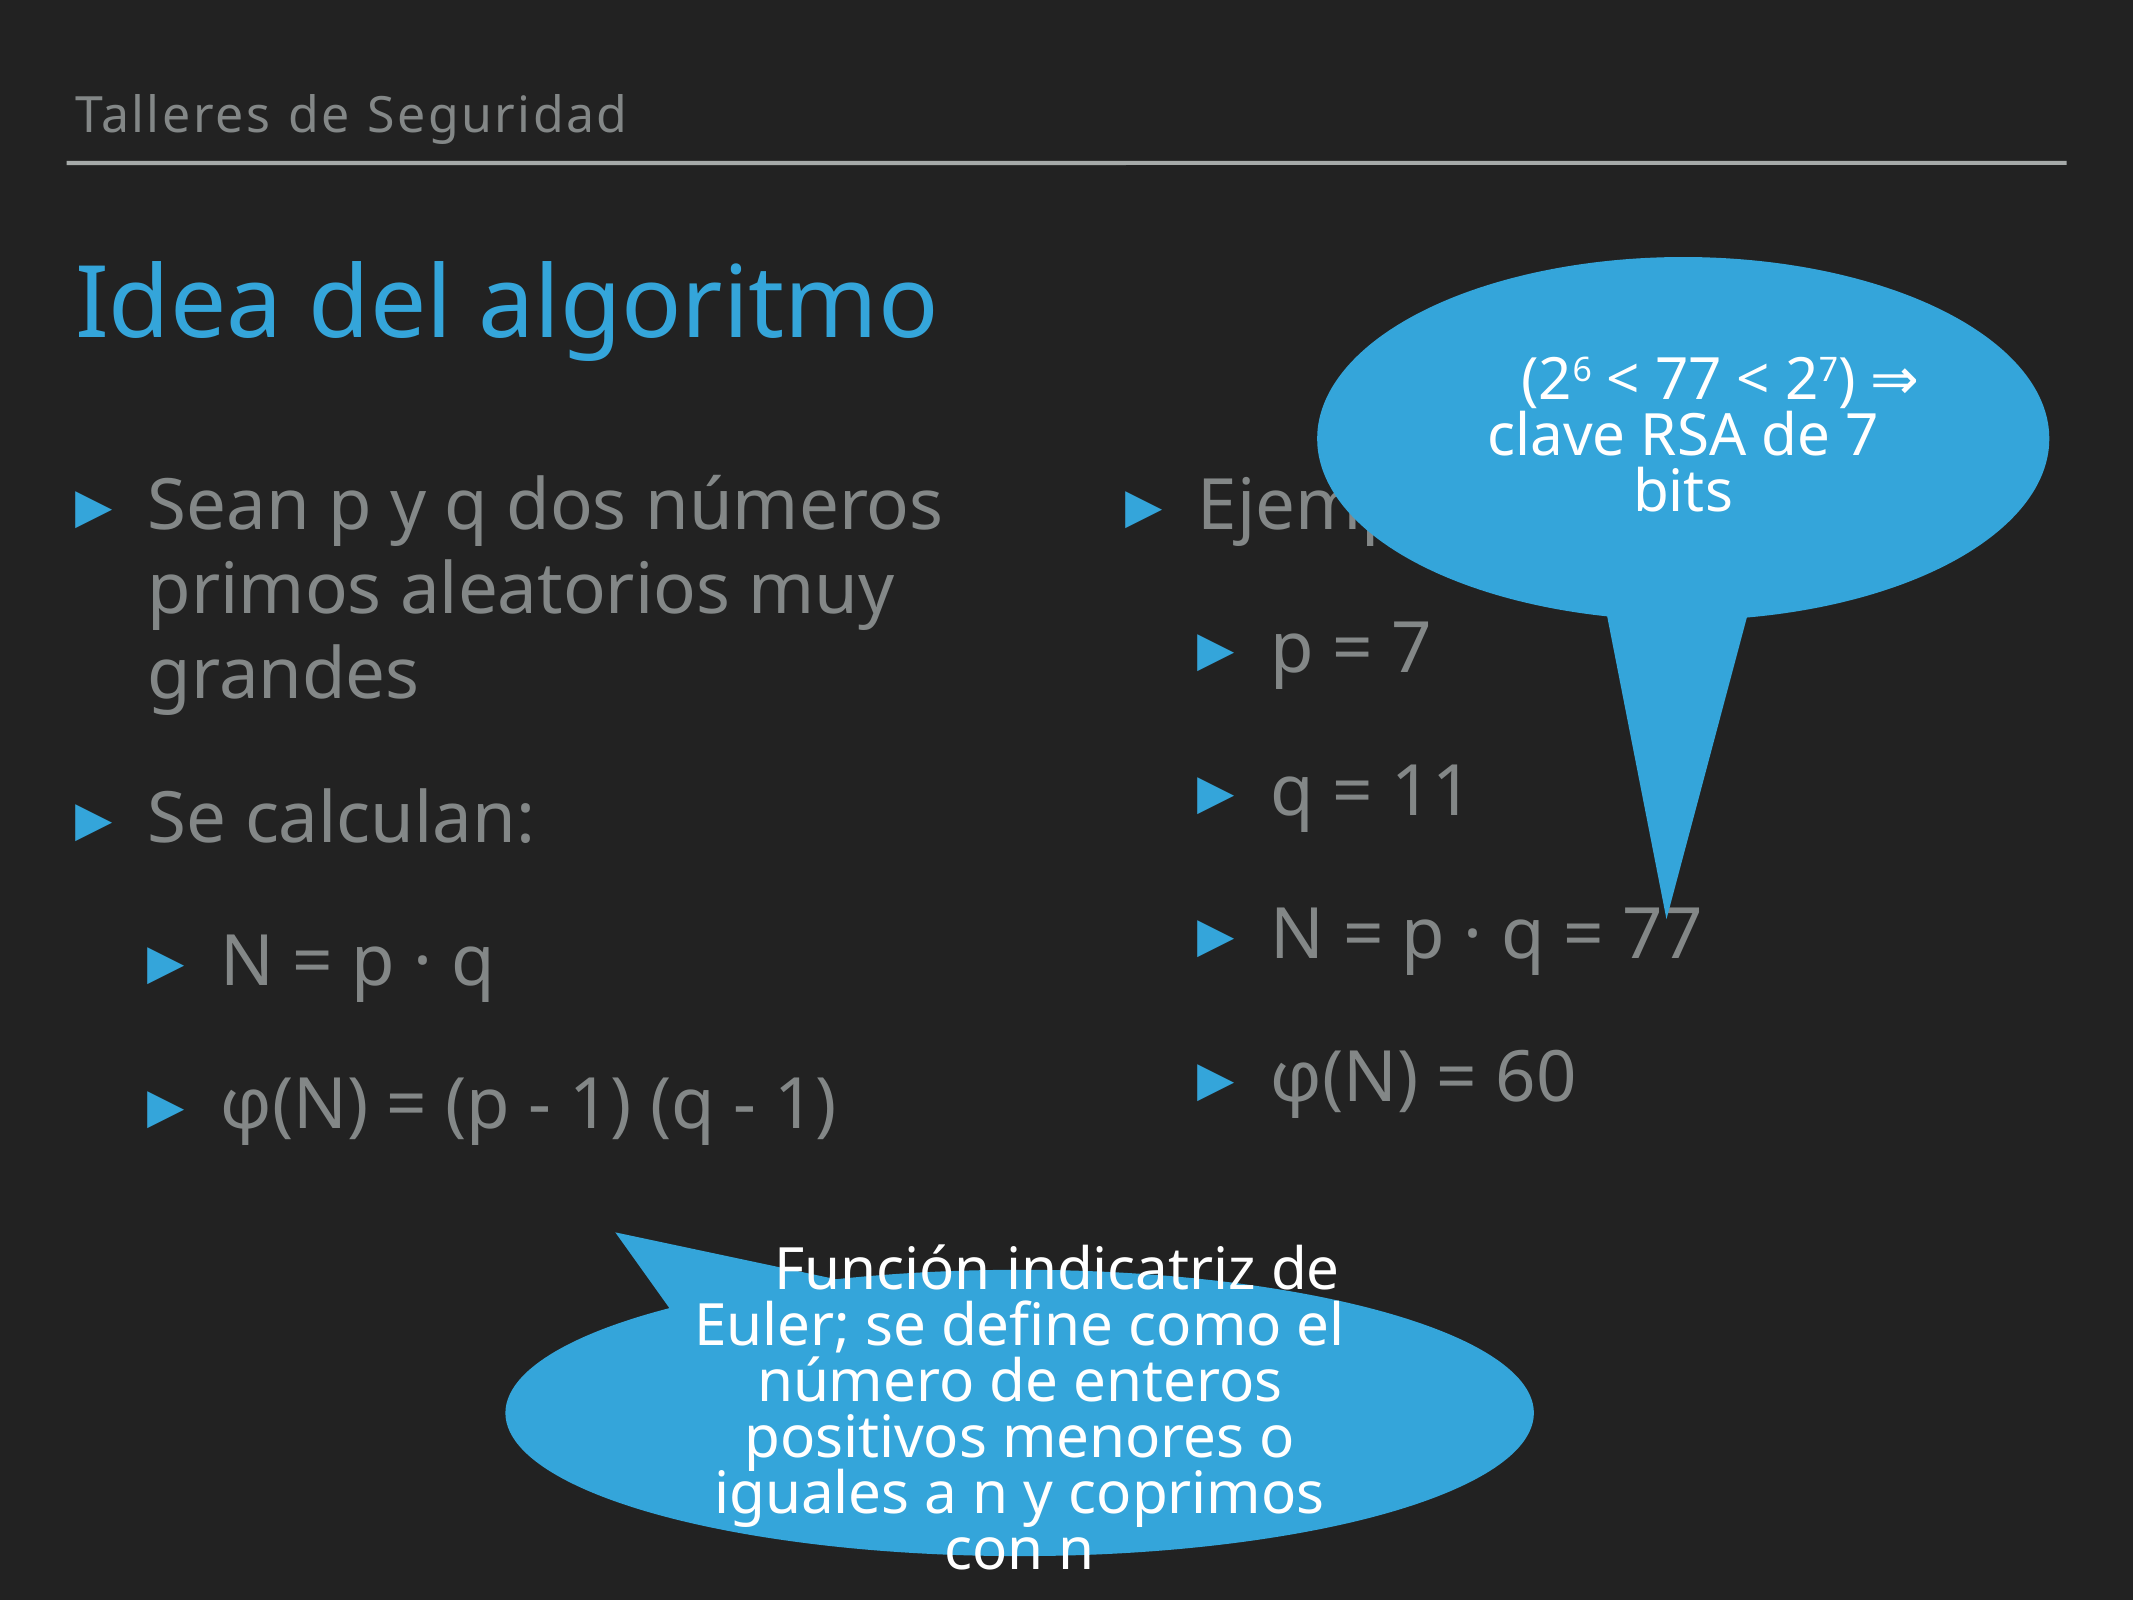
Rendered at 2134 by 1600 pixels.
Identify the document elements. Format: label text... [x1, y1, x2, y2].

text_box (26 < 77 < 27) ⇒ clave RSA de 7 bits [1317, 257, 2050, 920]
list Sean p y q dos números primos aleatorios muy grandes Se calculan: N = p · q φ(N) = (p - 1) (q - 1) [66, 449, 1002, 1453]
title Idea del algoritmo [66, 251, 2068, 372]
text_box Función indicatriz de Euler; se define como el número de enteros positivos menores o iguales a n y coprimos con n [505, 1232, 1534, 1557]
list Talleres de Seguridad [66, 74, 1901, 151]
text_box Ejemplo: p = 7 q = 11 N = p · q = 77 φ(N) = 60 [1116, 450, 2051, 1453]
